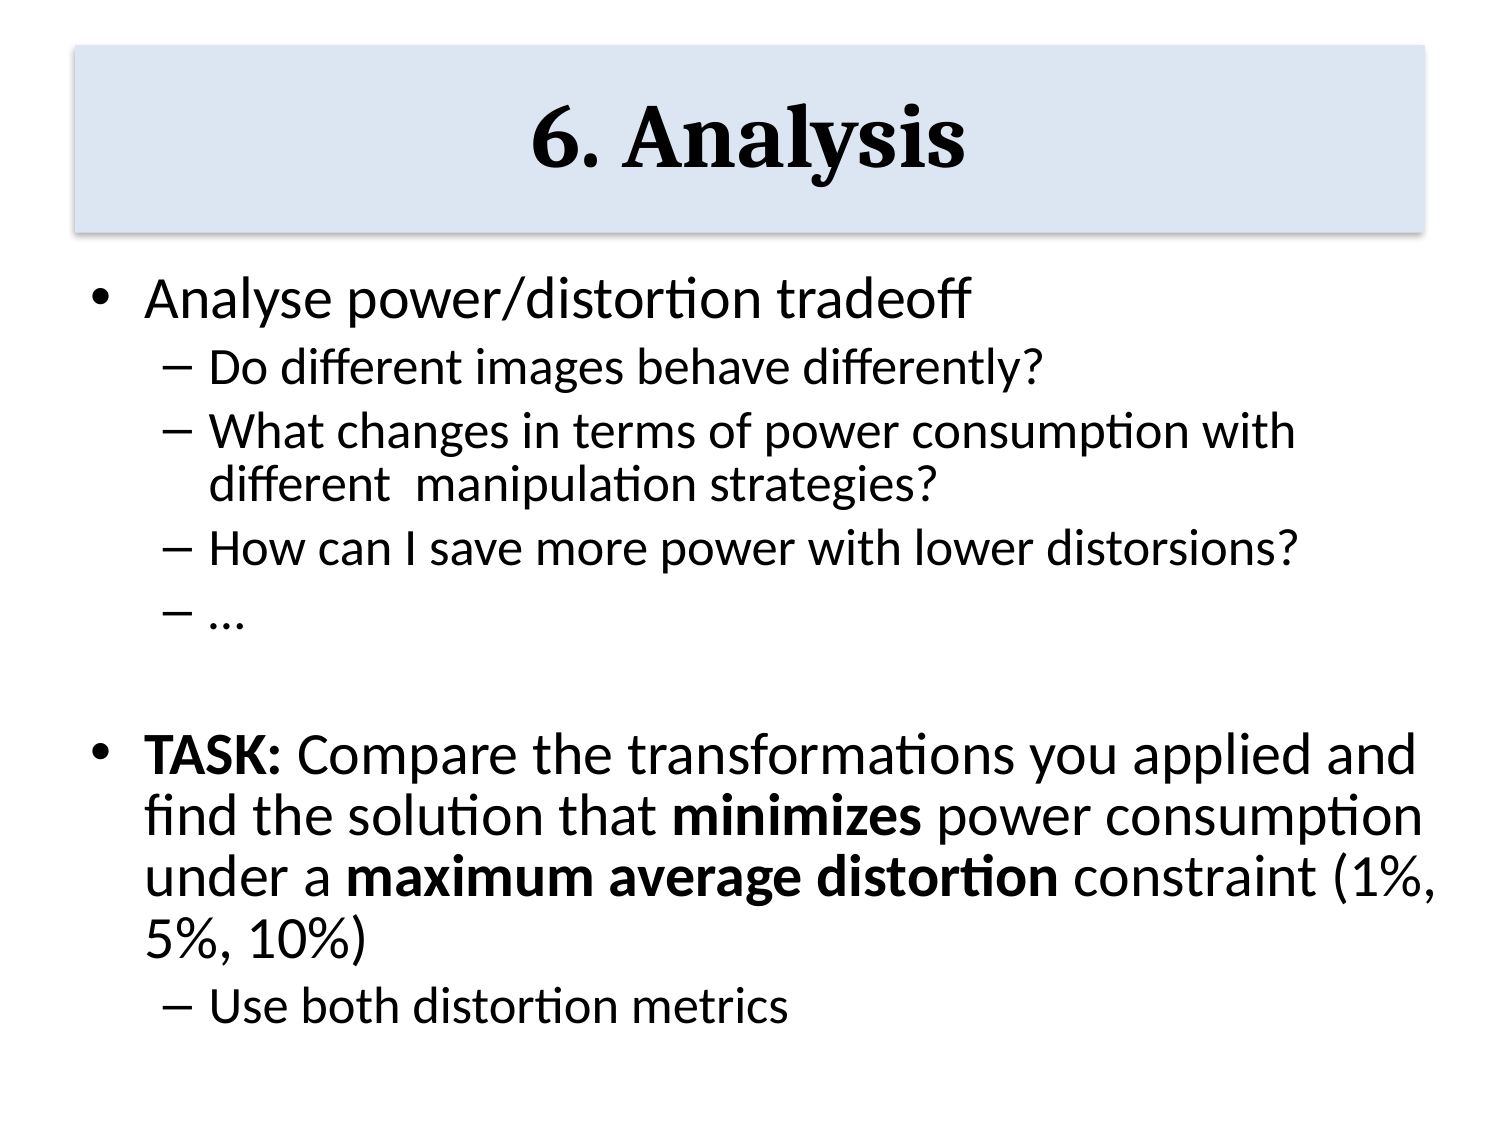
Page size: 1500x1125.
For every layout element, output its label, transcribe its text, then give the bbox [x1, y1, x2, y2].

title 6. Analysis [74, 44, 1426, 233]
list Analyse power/distortion tradeoff Do different images behave differently? What changes in terms of power consumption with different manipulation strategies? How can I save more power with lower distorsions? … TASK: Compare the transformations you applied and find the solution that minimizes power consumption under a maximum average distortion constraint (1%, 5%, 10%) Use both distortion metrics [75, 262, 1471, 1047]
